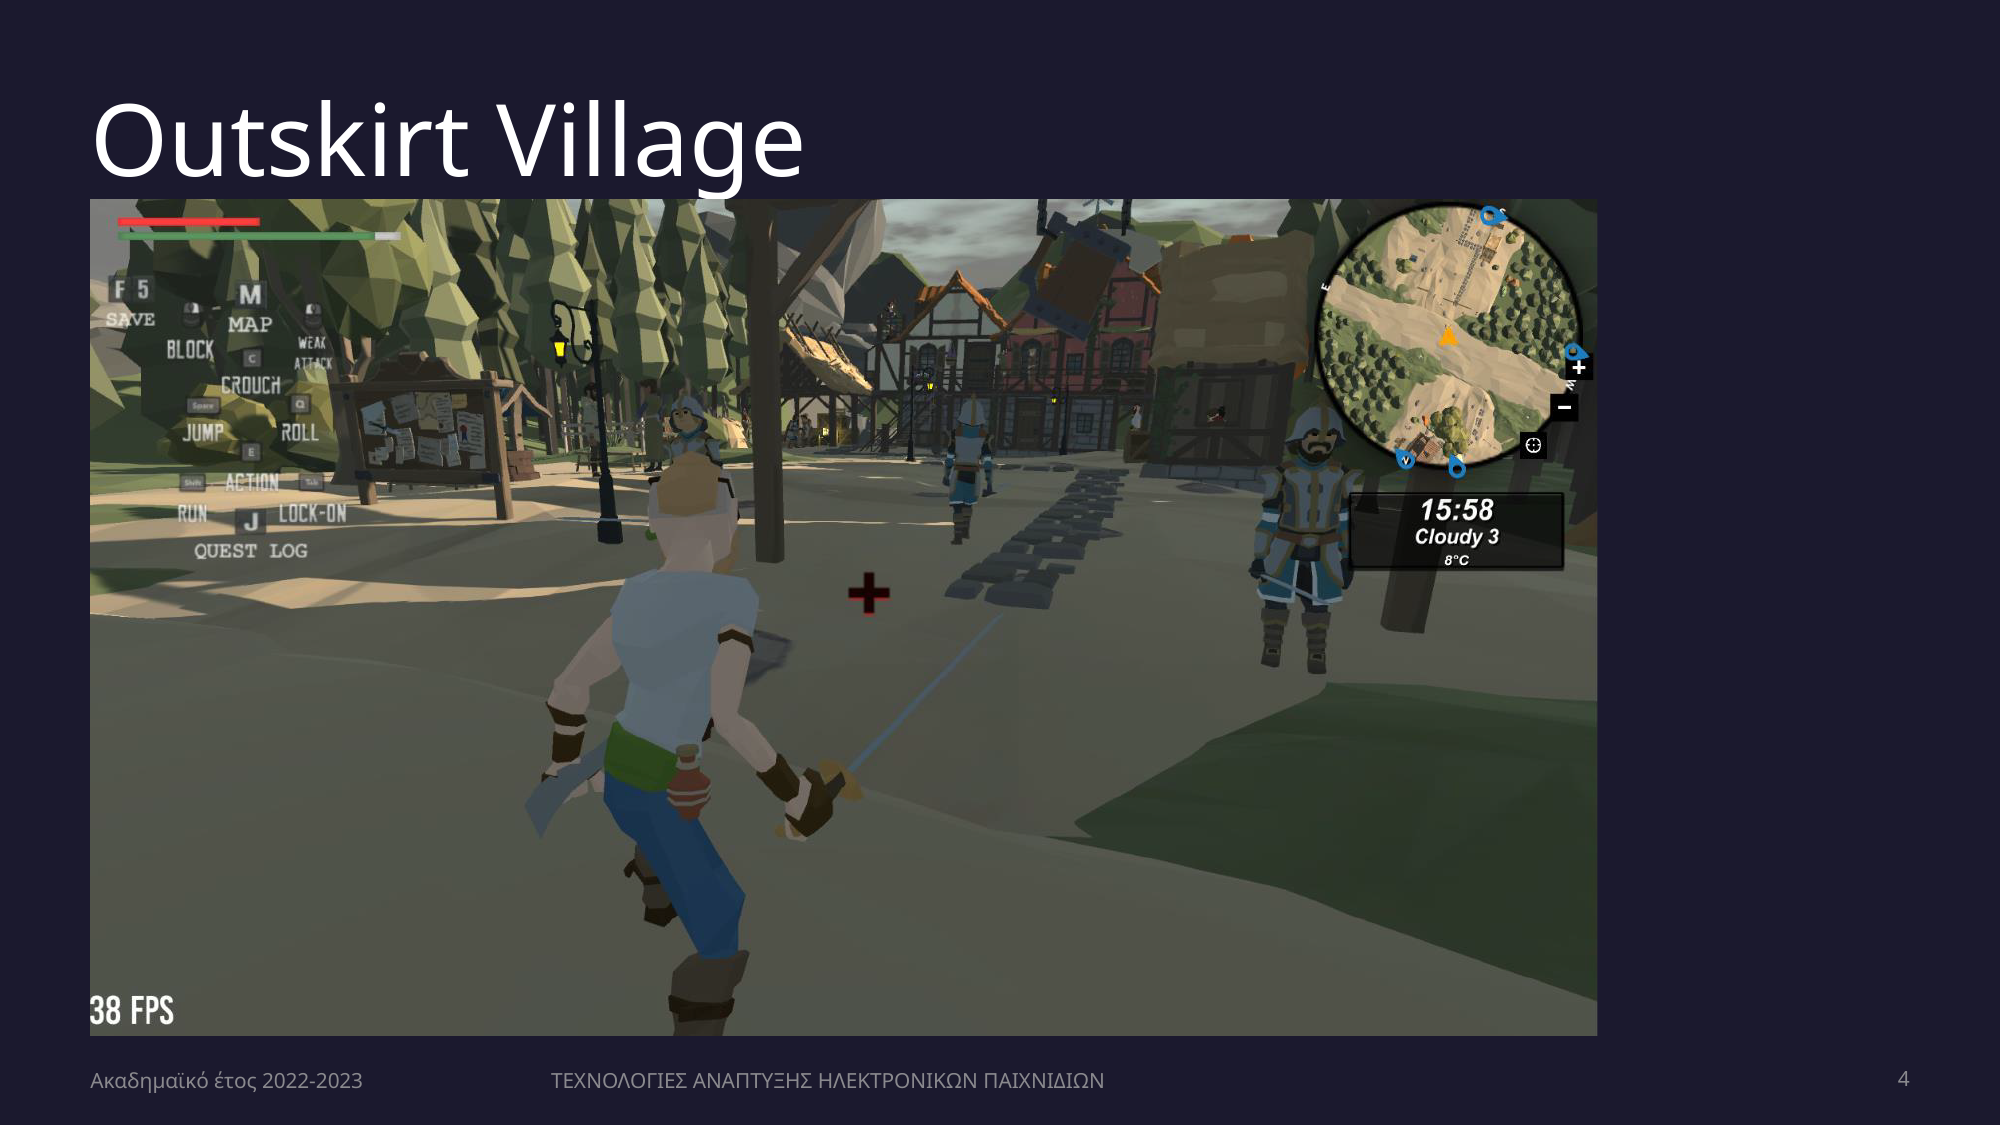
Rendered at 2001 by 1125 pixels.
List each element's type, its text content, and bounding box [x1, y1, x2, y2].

title Outskirt Village [90, 90, 1910, 309]
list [90, 199, 1598, 1036]
slide_number Ακαδημαϊκό έτος 2022-2023 [90, 1067, 522, 1093]
slide_number 4 [1632, 1067, 1910, 1093]
footer ΤΕΧΝΟΛΟΓΙΕΣ ΑΝΑΠΤΥΞΗΣ ΗΛΕΚΤΡΟΝΙΚΩΝ ΠΑΙΧΝΙΔΙΩΝ [551, 1067, 1598, 1093]
